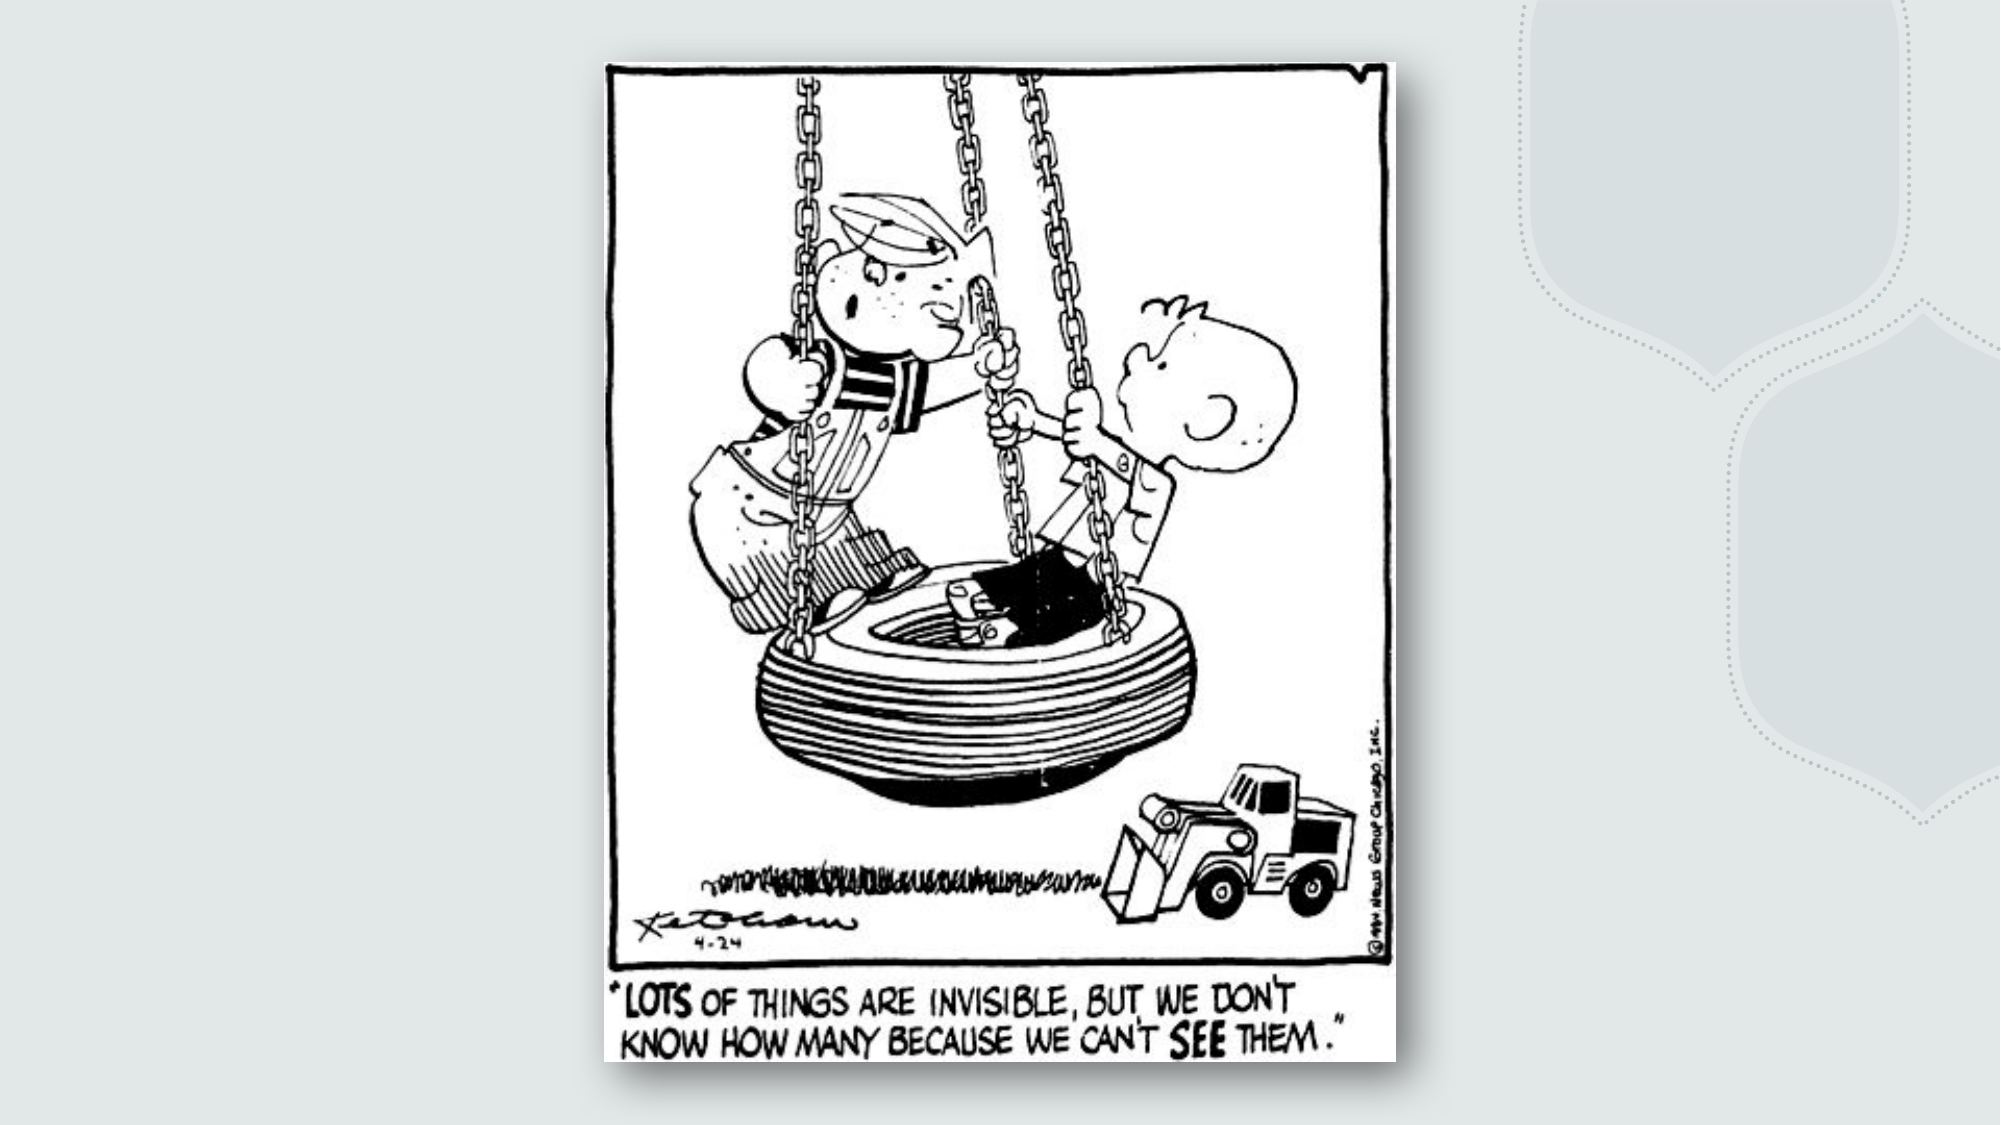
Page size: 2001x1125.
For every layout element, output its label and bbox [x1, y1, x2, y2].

picture [604, 62, 1396, 1063]
